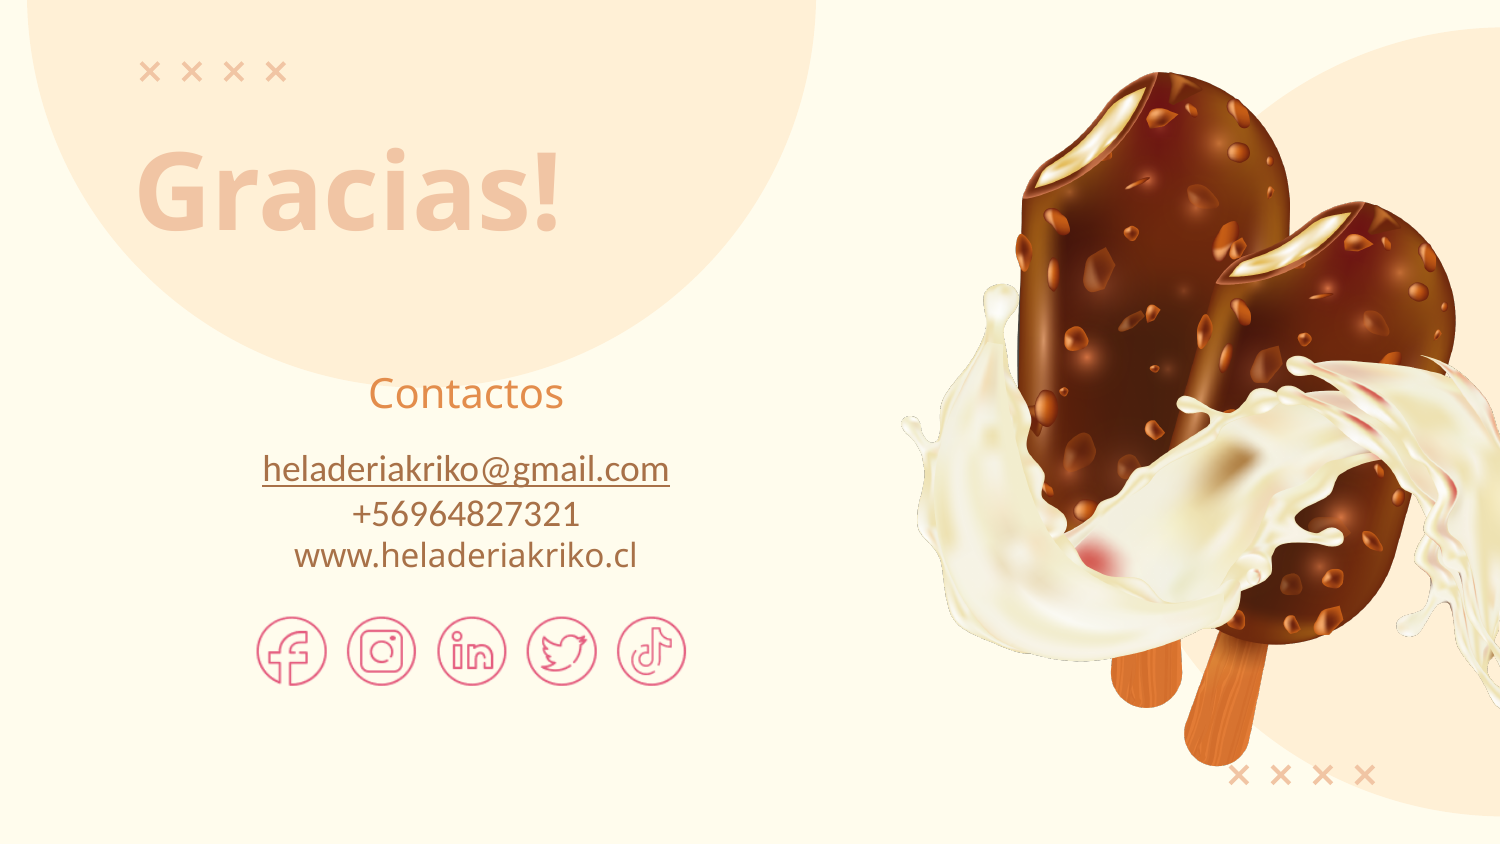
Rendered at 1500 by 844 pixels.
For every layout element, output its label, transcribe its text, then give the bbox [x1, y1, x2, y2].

picture [901, 72, 1500, 793]
picture [214, 594, 723, 705]
title Gracias! [118, 113, 895, 253]
text_box Contactos [215, 366, 718, 422]
subtitle heladeriakriko@gmail.com +56964827321 www.heladeriakriko.cl [112, 444, 820, 628]
